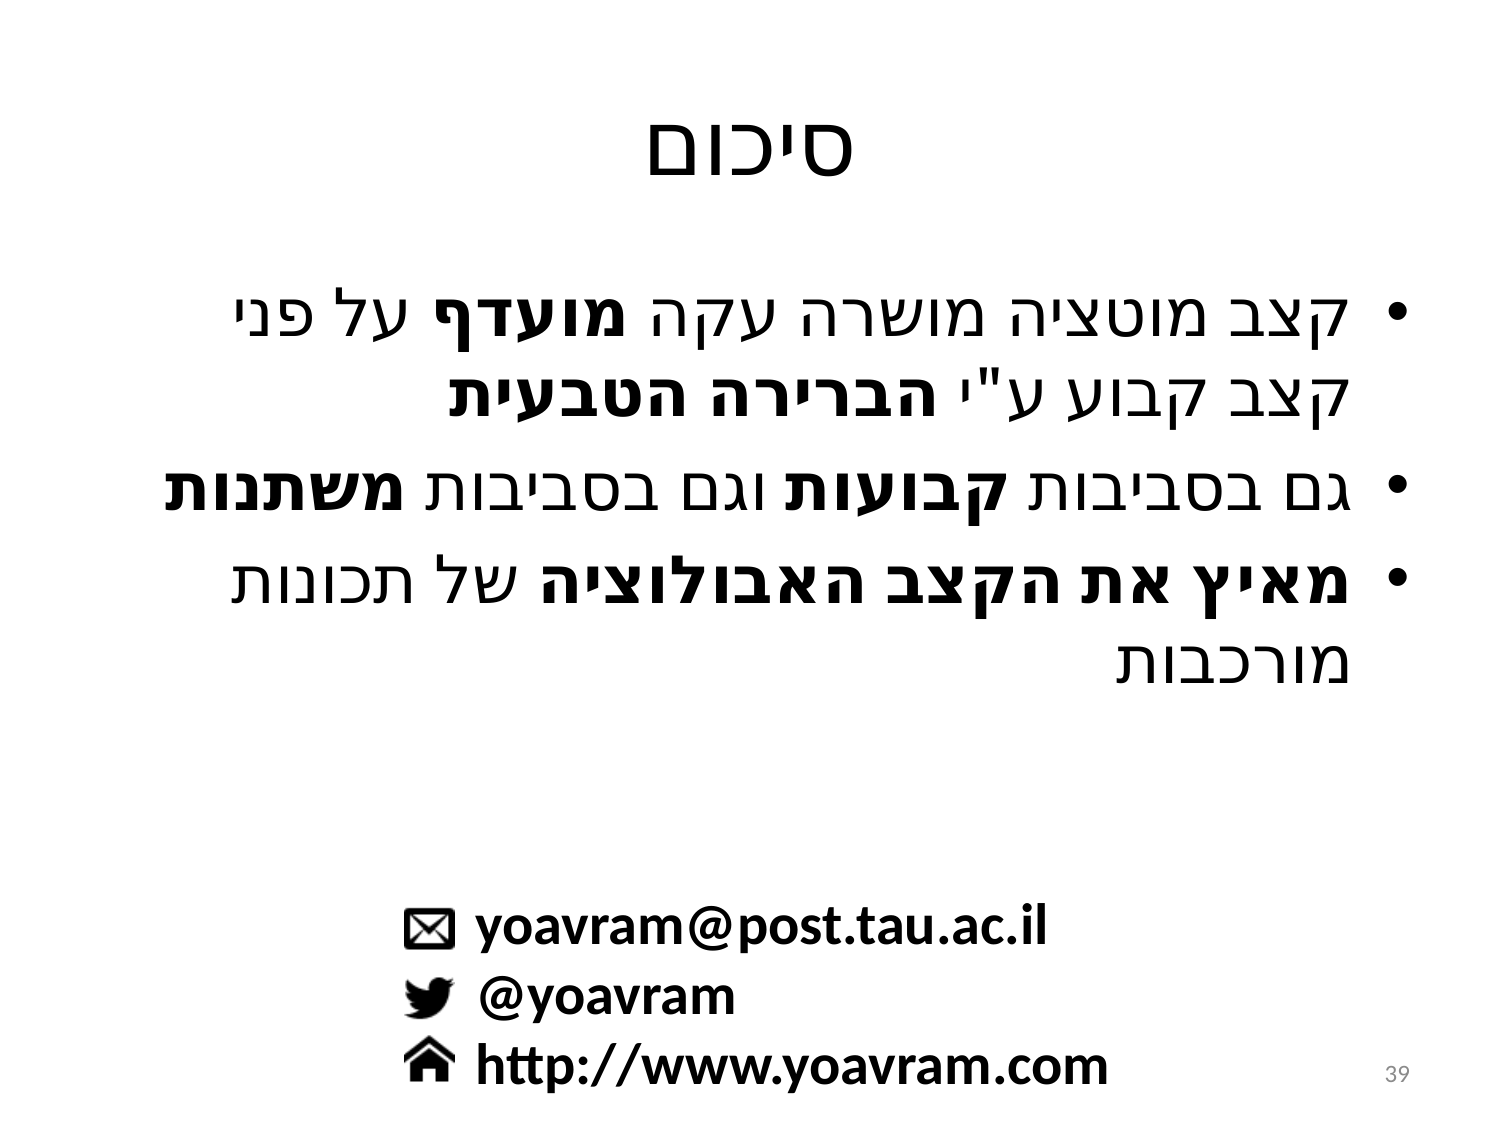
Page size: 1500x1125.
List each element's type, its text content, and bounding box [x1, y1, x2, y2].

title סיכום [75, 45, 1425, 233]
list קצב מוטציה מושרה עקה מועדף על פני קצב קבוע ע"י הברירה הטבעית גם בסביבות קבועות וגם בסביבות משתנות מאיץ את הקצב האבולוציה של תכונות מורכבות [75, 262, 1425, 1005]
slide_number 39 [1215, 1042, 1425, 1103]
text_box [404, 878, 1211, 1107]
